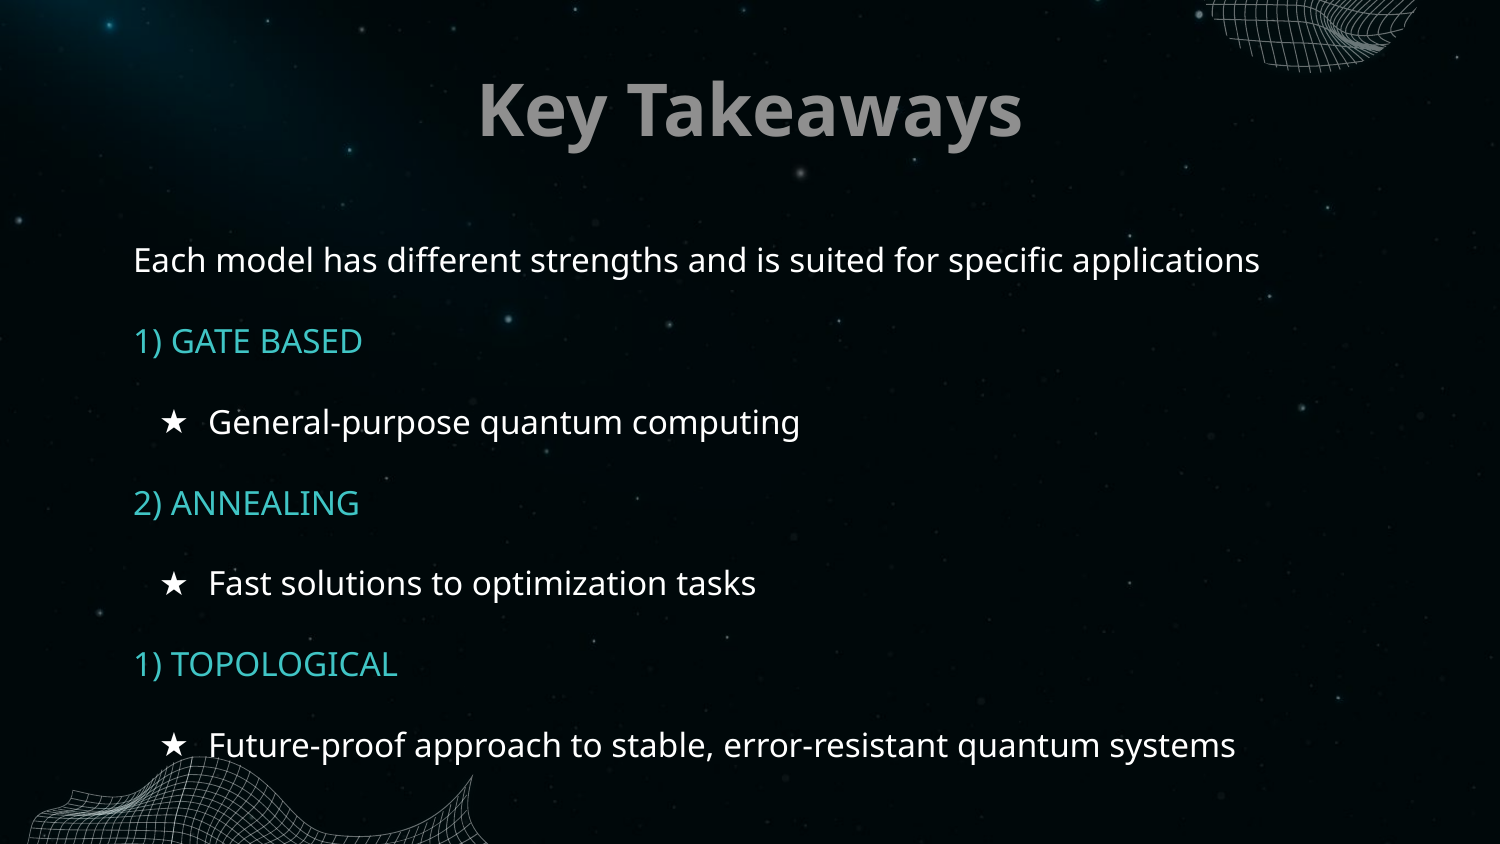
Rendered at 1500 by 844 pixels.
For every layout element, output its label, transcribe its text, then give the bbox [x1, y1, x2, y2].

picture [216, 812, 222, 819]
picture [417, 822, 426, 834]
picture [223, 800, 231, 806]
picture [211, 802, 220, 809]
picture [1305, 8, 1311, 22]
picture [250, 809, 261, 819]
picture [405, 838, 413, 844]
picture [317, 833, 324, 840]
picture [120, 824, 129, 829]
picture [165, 832, 172, 840]
picture [450, 836, 460, 844]
picture [200, 823, 209, 832]
picture [1329, 34, 1338, 45]
picture [1329, 7, 1337, 19]
picture [86, 831, 93, 838]
picture [228, 820, 236, 827]
picture [1246, 21, 1258, 40]
picture [1257, 6, 1266, 19]
picture [256, 803, 266, 814]
picture [1368, 16, 1385, 34]
picture [94, 831, 102, 838]
picture [157, 816, 165, 822]
picture [293, 837, 301, 843]
picture [273, 797, 281, 807]
picture [440, 819, 446, 832]
picture [408, 826, 418, 837]
picture [88, 824, 96, 829]
picture [1325, 5, 1332, 16]
picture [1370, 36, 1387, 44]
picture [139, 816, 147, 822]
picture [288, 811, 296, 821]
picture [261, 797, 270, 807]
picture [273, 830, 282, 837]
picture [455, 805, 461, 820]
picture [253, 833, 261, 838]
picture [41, 830, 49, 838]
picture [30, 829, 40, 837]
picture [426, 817, 434, 830]
picture [219, 834, 225, 841]
picture [1250, 41, 1260, 48]
picture [463, 840, 473, 844]
picture [448, 812, 454, 826]
picture [457, 797, 462, 805]
picture [259, 817, 268, 825]
picture [367, 836, 379, 844]
picture [450, 798, 457, 812]
picture [277, 811, 285, 821]
picture [266, 824, 275, 831]
picture [202, 799, 210, 805]
picture [1338, 11, 1349, 28]
picture [53, 824, 62, 829]
picture [137, 823, 146, 830]
picture [1318, 2, 1323, 10]
picture [43, 823, 52, 828]
picture [462, 797, 467, 813]
picture [147, 823, 155, 830]
picture [118, 831, 128, 837]
picture [1347, 13, 1361, 33]
picture [159, 809, 167, 814]
picture [59, 831, 67, 838]
picture [165, 824, 173, 831]
picture [192, 797, 201, 803]
picture [146, 832, 154, 838]
picture [203, 815, 213, 824]
picture [148, 816, 156, 822]
picture [36, 817, 46, 821]
picture [260, 828, 269, 835]
picture [207, 808, 216, 816]
picture [1224, 5, 1234, 19]
picture [1257, 21, 1269, 41]
picture [298, 832, 306, 839]
picture [173, 833, 181, 842]
picture [190, 803, 198, 810]
picture [230, 804, 239, 811]
picture [29, 839, 38, 844]
picture [305, 837, 313, 843]
picture [269, 804, 278, 814]
picture [1298, 7, 1305, 21]
picture [220, 806, 227, 813]
picture [33, 822, 42, 828]
picture [413, 834, 422, 844]
picture [246, 826, 255, 833]
picture [1355, 0, 1368, 10]
picture [345, 837, 357, 844]
picture [217, 822, 224, 830]
picture [1342, 0, 1349, 6]
picture [88, 795, 100, 802]
picture [291, 825, 299, 834]
picture [166, 816, 175, 822]
title Key Takeaways [118, 48, 1382, 156]
picture [170, 802, 179, 807]
picture [187, 810, 196, 817]
picture [221, 816, 229, 823]
picture [1283, 44, 1293, 48]
picture [1366, 0, 1382, 13]
picture [223, 826, 230, 834]
picture [103, 831, 111, 837]
picture [309, 829, 317, 837]
picture [184, 826, 191, 834]
picture [116, 839, 126, 843]
picture [156, 823, 164, 830]
picture [68, 831, 76, 838]
picture [1359, 15, 1375, 35]
picture [199, 831, 206, 840]
picture [455, 819, 463, 832]
picture [134, 839, 144, 843]
picture [92, 839, 100, 844]
picture [266, 834, 275, 840]
picture [101, 797, 111, 803]
picture [156, 832, 163, 839]
picture [123, 817, 131, 822]
picture [243, 803, 252, 811]
picture [70, 799, 84, 805]
picture [185, 818, 193, 825]
picture [247, 836, 255, 842]
picture [235, 797, 244, 805]
picture [224, 838, 231, 844]
picture [1279, 22, 1292, 42]
picture [1236, 21, 1247, 39]
picture [1312, 0, 1318, 8]
picture [284, 818, 292, 828]
picture [226, 810, 234, 817]
picture [1350, 0, 1360, 9]
picture [1332, 8, 1341, 22]
picture [180, 802, 189, 808]
picture [1335, 9, 1345, 25]
picture [178, 809, 187, 815]
picture [1268, 6, 1276, 20]
picture [302, 824, 309, 833]
picture [431, 837, 438, 844]
picture [49, 830, 59, 838]
picture [1379, 15, 1397, 33]
picture [1346, 0, 1354, 8]
picture [1373, 0, 1391, 13]
picture [196, 812, 203, 820]
picture [388, 833, 399, 842]
picture [1246, 6, 1255, 19]
picture [1312, 10, 1317, 24]
picture [295, 818, 303, 828]
picture [357, 837, 368, 844]
picture [1353, 36, 1361, 42]
picture [280, 836, 288, 842]
picture [377, 835, 389, 844]
picture [234, 825, 242, 832]
picture [168, 809, 177, 814]
picture [334, 836, 346, 844]
picture [1288, 6, 1297, 20]
picture [462, 812, 470, 826]
picture [136, 831, 145, 838]
picture [62, 824, 71, 829]
picture [228, 831, 236, 838]
picture [272, 818, 280, 827]
picture [281, 803, 288, 814]
picture [176, 816, 184, 823]
picture [260, 838, 268, 843]
picture [278, 825, 287, 833]
picture [239, 820, 249, 828]
picture [398, 830, 408, 840]
picture [1322, 4, 1328, 13]
picture [281, 797, 454, 836]
picture [1300, 23, 1311, 42]
picture [77, 831, 85, 838]
picture [233, 815, 241, 822]
picture [1352, 14, 1367, 34]
picture [1268, 22, 1280, 41]
picture [235, 836, 242, 842]
picture [431, 825, 438, 837]
picture [1290, 22, 1302, 42]
picture [434, 812, 442, 825]
picture [1315, 26, 1326, 43]
picture [214, 797, 224, 803]
picture [213, 830, 219, 838]
picture [241, 831, 249, 837]
picture [1361, 0, 1375, 12]
picture [1317, 12, 1321, 25]
picture [193, 820, 200, 828]
picture [324, 835, 335, 842]
picture [248, 797, 257, 805]
picture [212, 819, 217, 827]
picture [466, 825, 476, 837]
picture [1272, 43, 1282, 48]
picture [174, 824, 183, 832]
picture [1235, 5, 1244, 19]
picture [439, 831, 447, 842]
picture [1380, 0, 1401, 14]
picture [183, 834, 189, 844]
picture [191, 828, 198, 836]
picture [160, 803, 168, 808]
picture [422, 830, 430, 841]
picture [80, 824, 88, 829]
picture [442, 805, 450, 819]
picture [286, 832, 294, 839]
picture [458, 831, 468, 841]
picture [1278, 6, 1287, 20]
picture [71, 824, 79, 829]
picture [1240, 41, 1249, 48]
picture [84, 803, 97, 807]
picture [1261, 42, 1271, 48]
picture [448, 826, 455, 837]
picture [1361, 37, 1374, 44]
picture [1308, 24, 1319, 43]
picture [245, 815, 255, 823]
picture [265, 811, 273, 820]
picture [472, 835, 484, 844]
picture [72, 792, 87, 800]
picture [0, 0, 1500, 844]
picture [1391, 0, 1412, 14]
picture [238, 809, 246, 816]
picture [1342, 12, 1355, 31]
picture [1321, 28, 1332, 44]
list Each model has different strengths and is suited for specific applications 1) GATE BASED General-purpose quantum computing 2) ANNEALING Fast solutions to optimization tasks 1) TOPOLOGICAL Future-proof approach to stable, error-resistant quantum systems [118, 186, 1382, 797]
picture [199, 805, 207, 812]
picture [253, 822, 262, 829]
